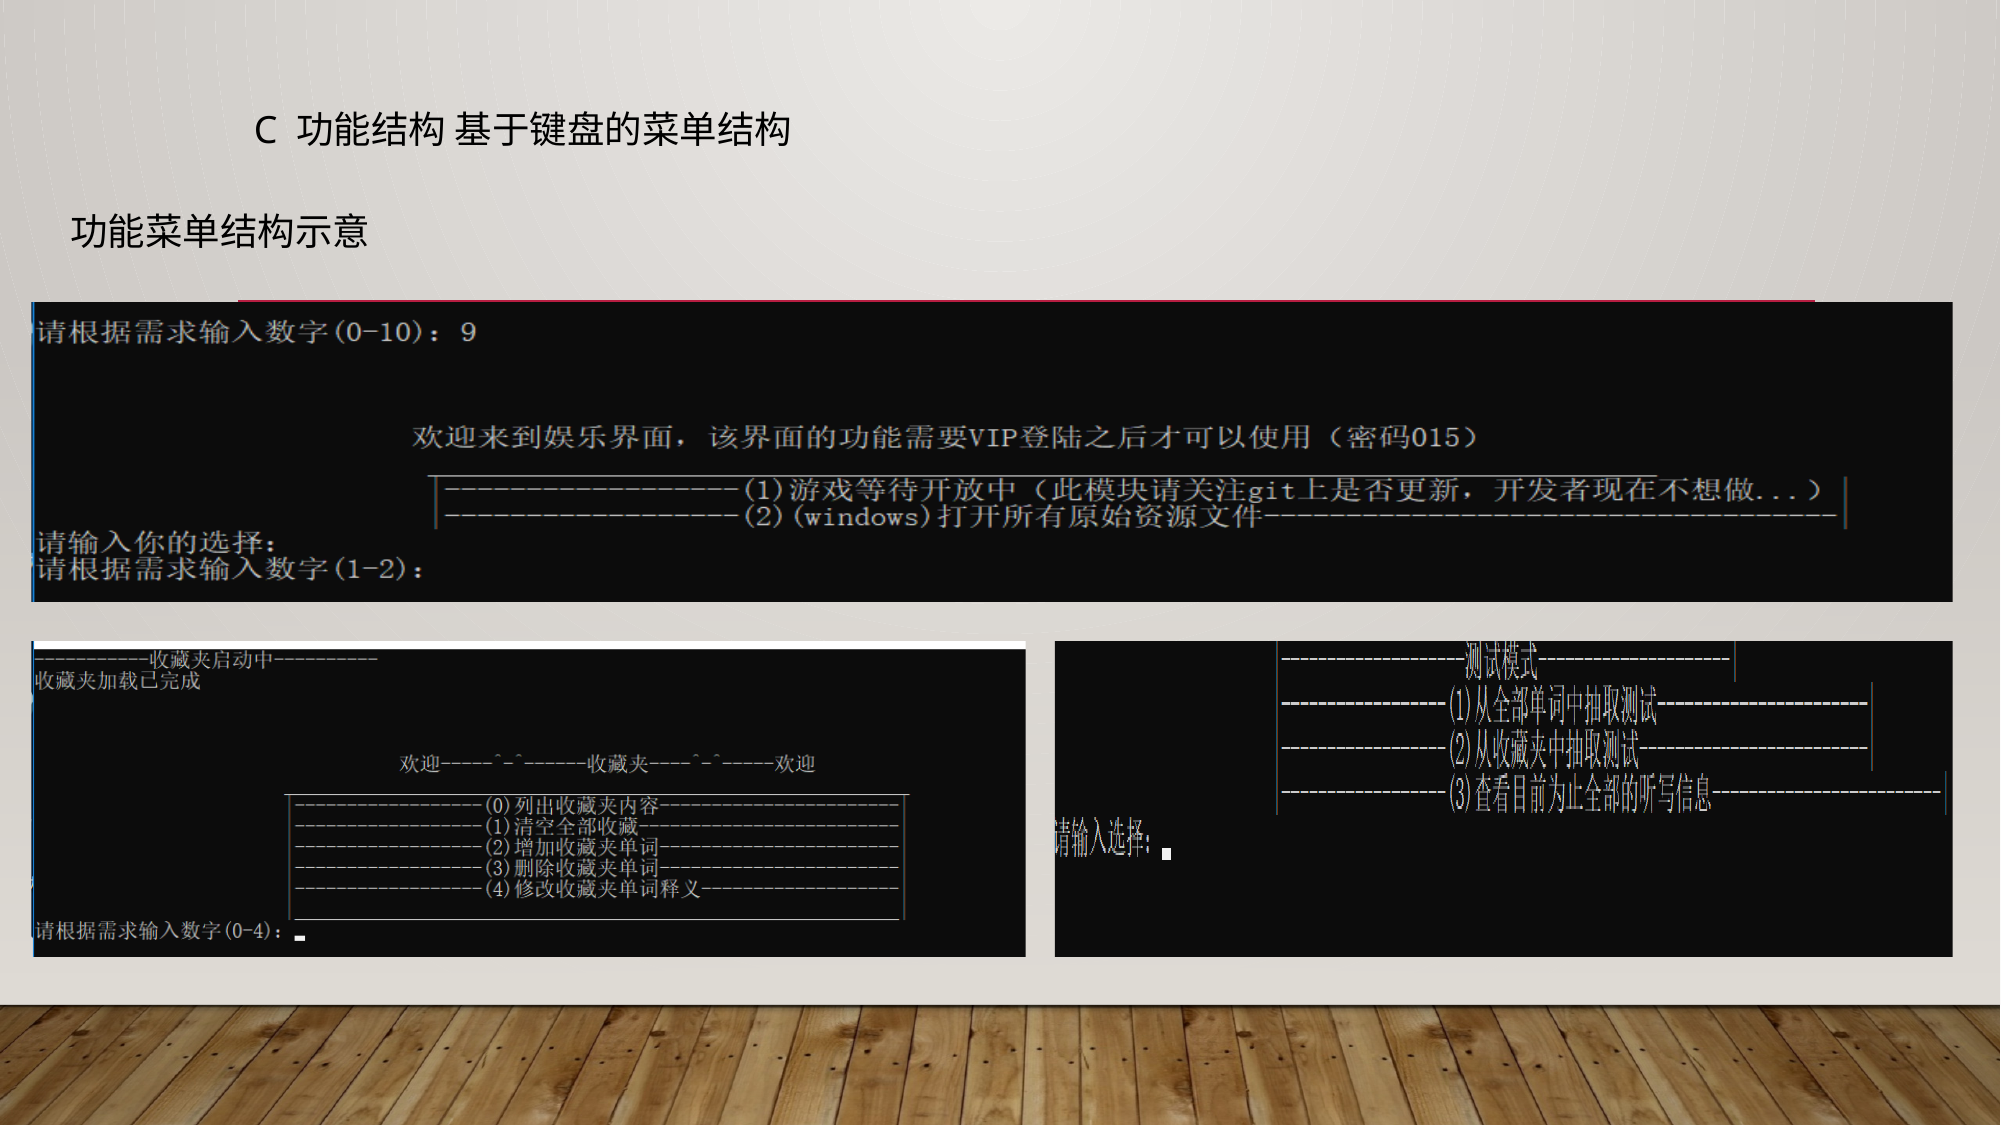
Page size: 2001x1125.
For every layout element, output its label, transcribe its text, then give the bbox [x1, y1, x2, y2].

picture [31, 641, 1026, 957]
text_box 功能菜单结构示意 [55, 200, 386, 261]
picture [31, 301, 1953, 603]
picture [1054, 641, 1953, 957]
text_box C 功能结构 基于键盘的菜单结构 [239, 98, 808, 159]
picture [0, 1005, 2000, 1125]
